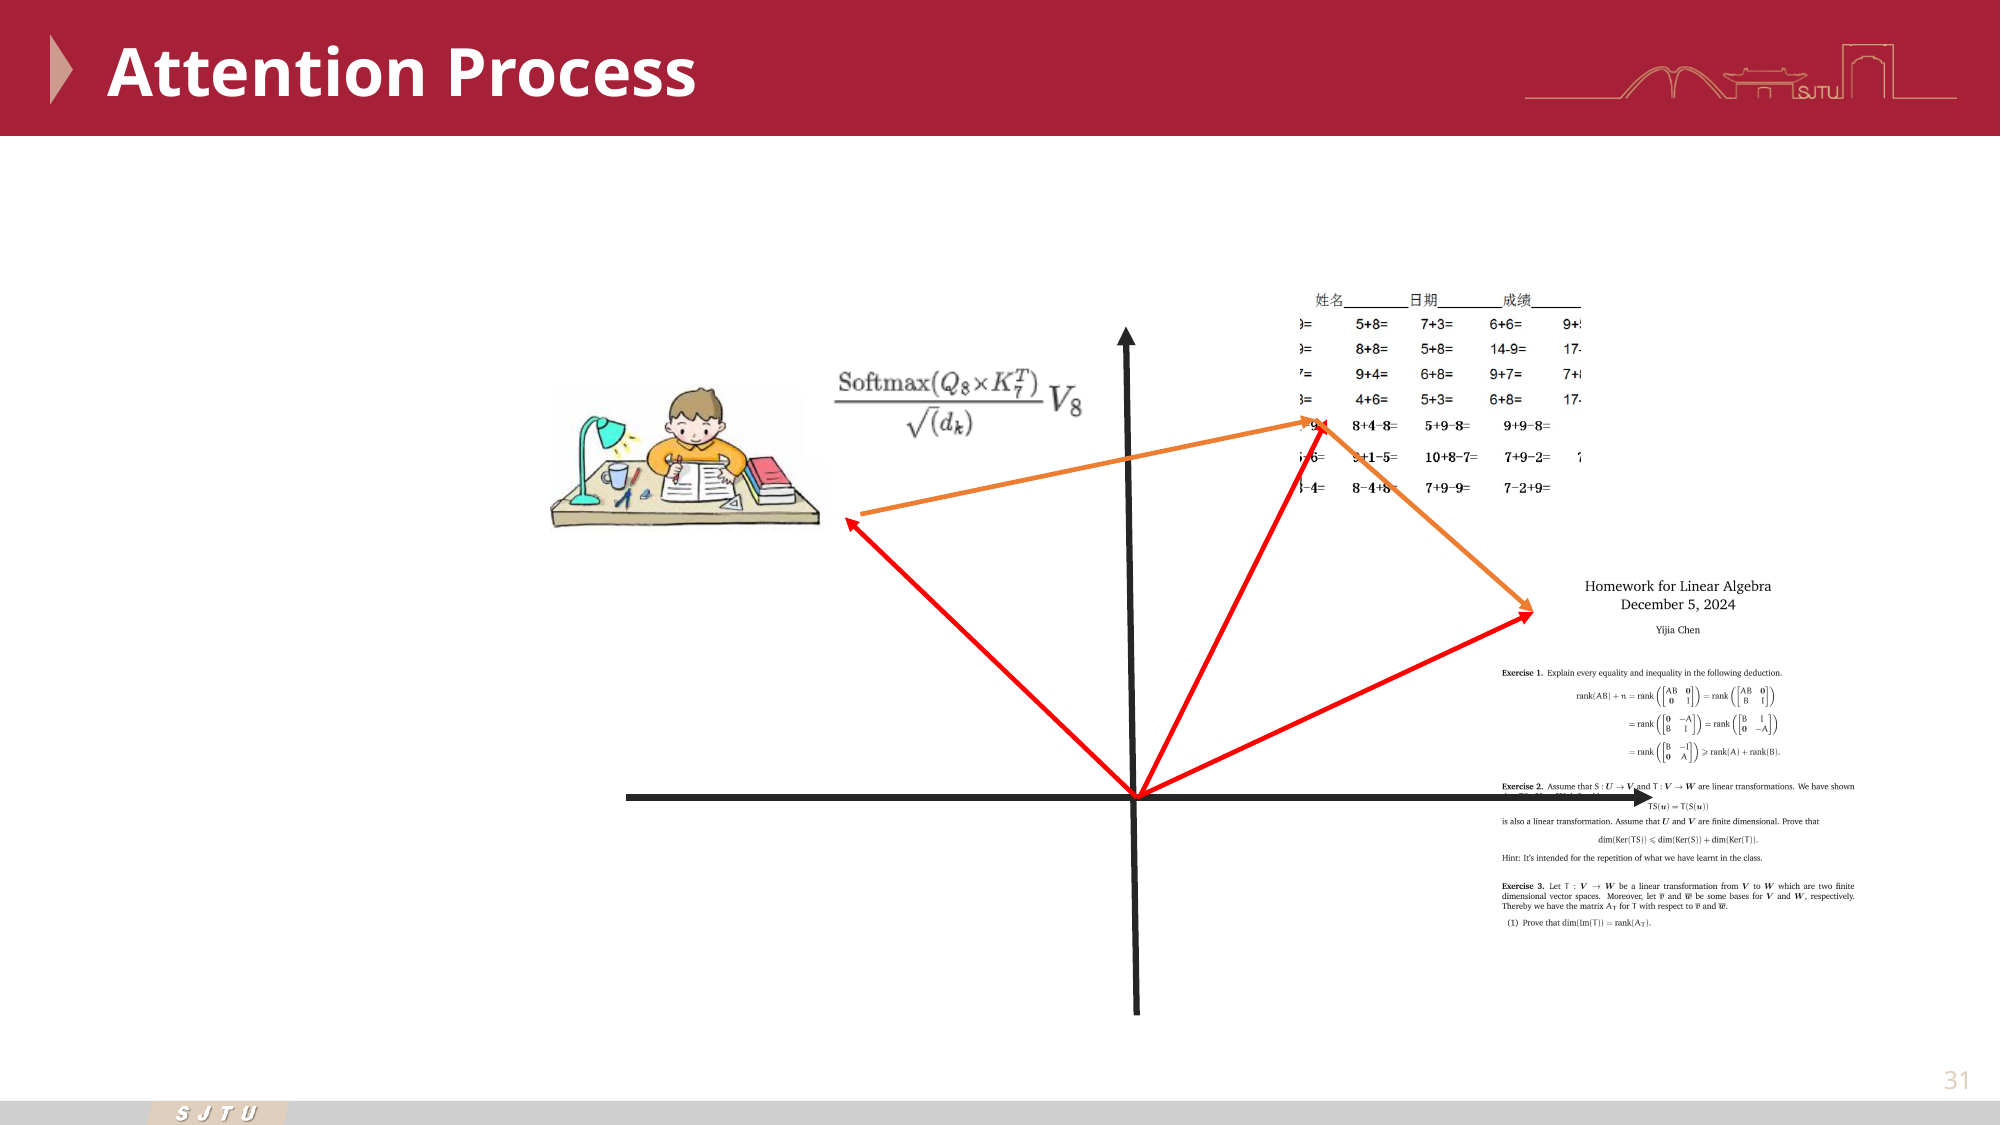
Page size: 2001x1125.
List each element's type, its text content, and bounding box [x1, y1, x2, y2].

picture [1462, 564, 1919, 930]
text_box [844, 517, 1137, 798]
picture [550, 339, 1112, 532]
picture [163, 1102, 275, 1124]
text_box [1125, 798, 1137, 1016]
picture [1300, 284, 1581, 497]
list Attention Process [92, 20, 1696, 119]
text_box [860, 419, 1315, 515]
slide_number 31 [1817, 1053, 1988, 1110]
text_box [1136, 612, 1534, 798]
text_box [1315, 419, 1534, 612]
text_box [1125, 326, 1137, 419]
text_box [1139, 515, 1315, 612]
